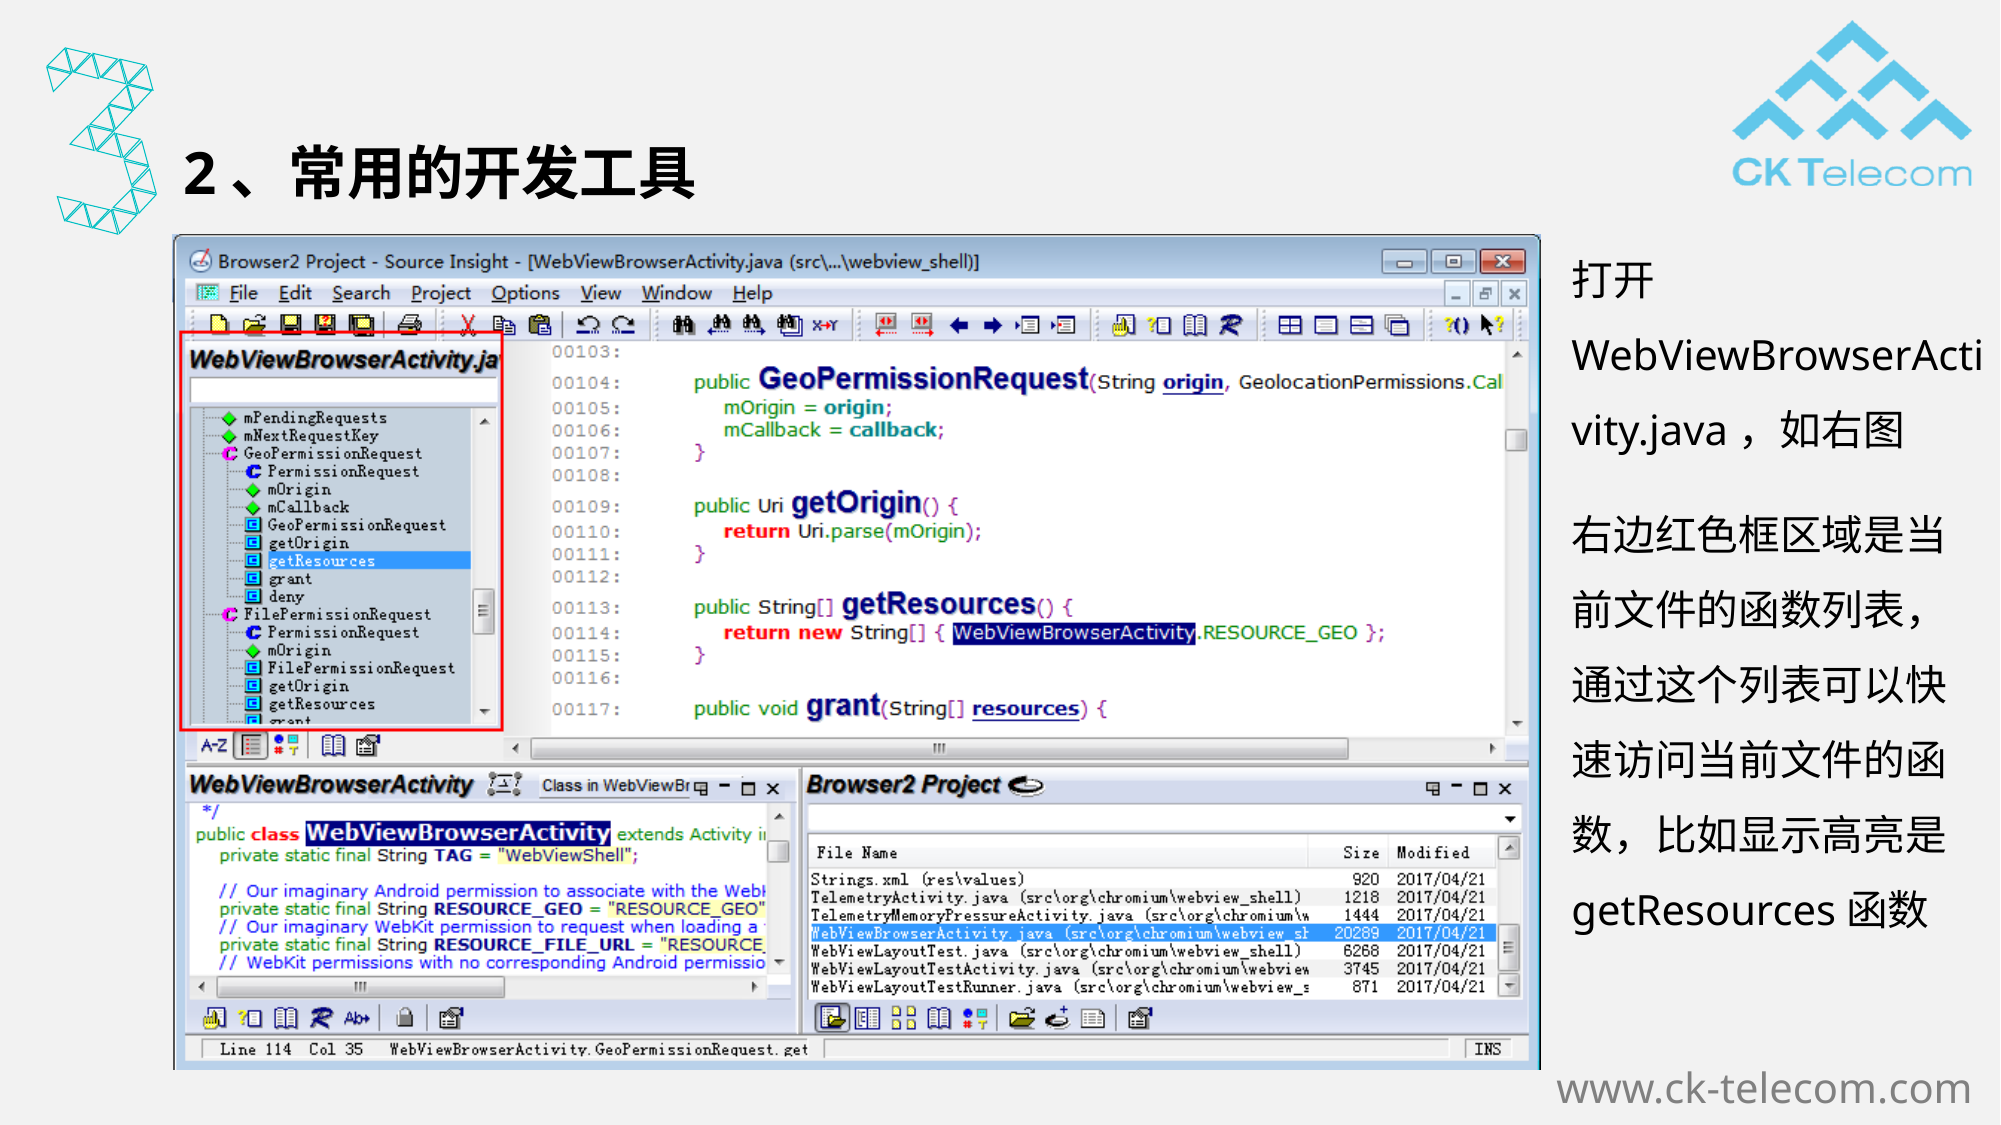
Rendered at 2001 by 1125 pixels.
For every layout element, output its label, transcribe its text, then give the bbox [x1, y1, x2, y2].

picture [1732, 20, 1972, 187]
text_box 打开WebViewBrowserActivity.java，如右图 右边红色框区域是当前文件的函数列表，通过这个列表可以快速访问当前文件的函数，比如显示高亮是getResources函数 [1556, 221, 2000, 942]
text_box www.ck-telecom.com [1541, 1054, 1988, 1120]
text_box 2、常用的开发工具 [168, 129, 1495, 214]
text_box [49, 44, 160, 240]
picture [172, 234, 1541, 1070]
